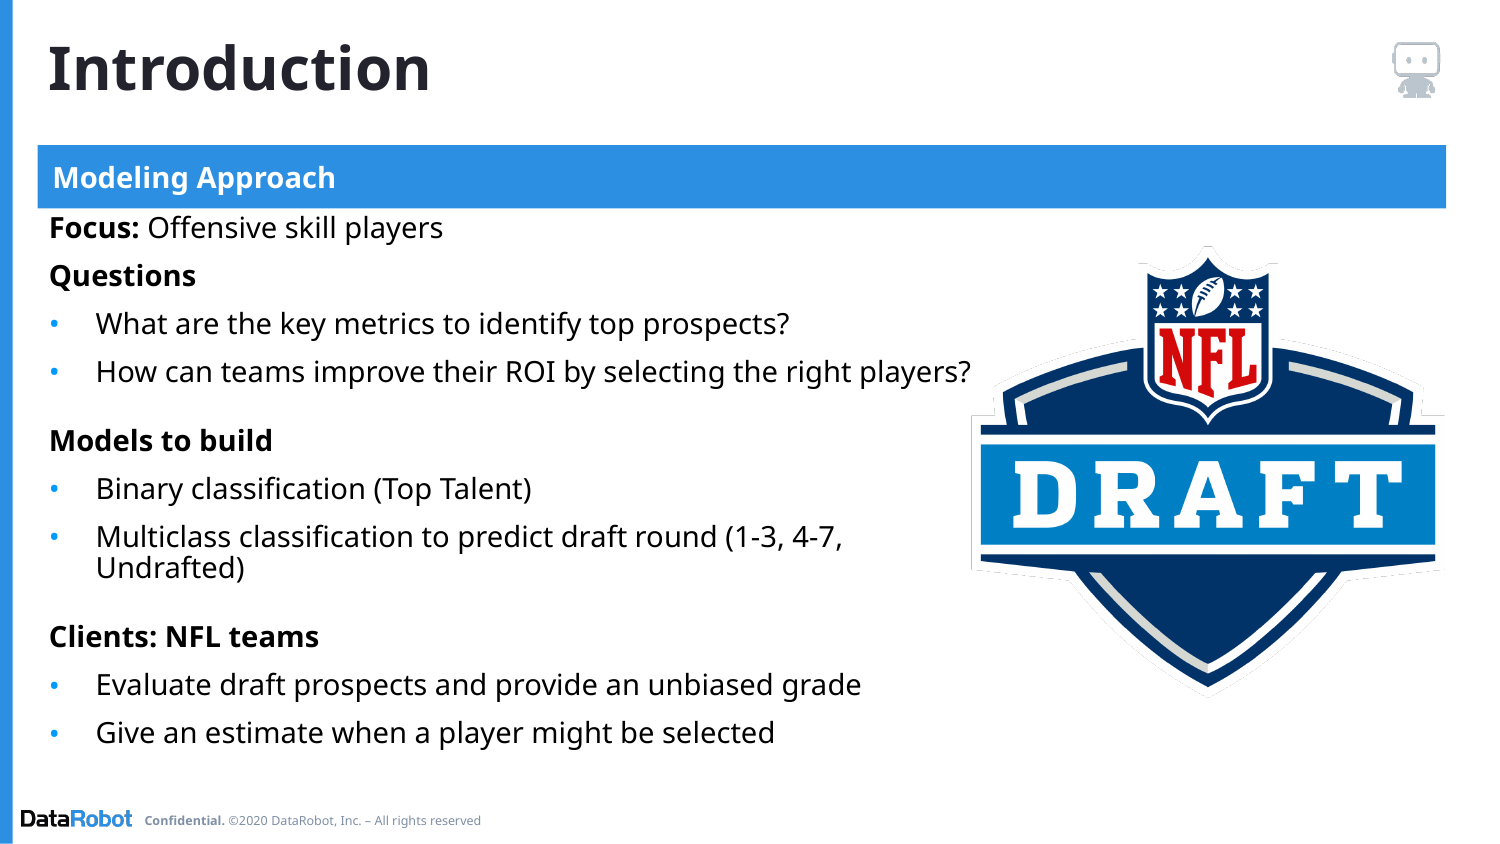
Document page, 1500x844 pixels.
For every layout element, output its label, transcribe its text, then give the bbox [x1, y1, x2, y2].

picture [1392, 42, 1441, 98]
picture [21, 810, 132, 827]
picture [969, 244, 1447, 699]
title Introduction [37, 22, 1273, 120]
text_box Modeling Approach [35, 143, 1448, 211]
list Focus: Offensive skill players Questions What are the key metrics to identify top prospects? How can teams improve their ROI by selecting the right players? Models to build Binary classification (Top Talent) Multiclass classification to predict draft round (1-3, 4-7, Undrafted) Clients: NFL teams Evaluate draft prospects and provide an unbiased grade Give an estimate when a player might be selected [37, 211, 988, 790]
